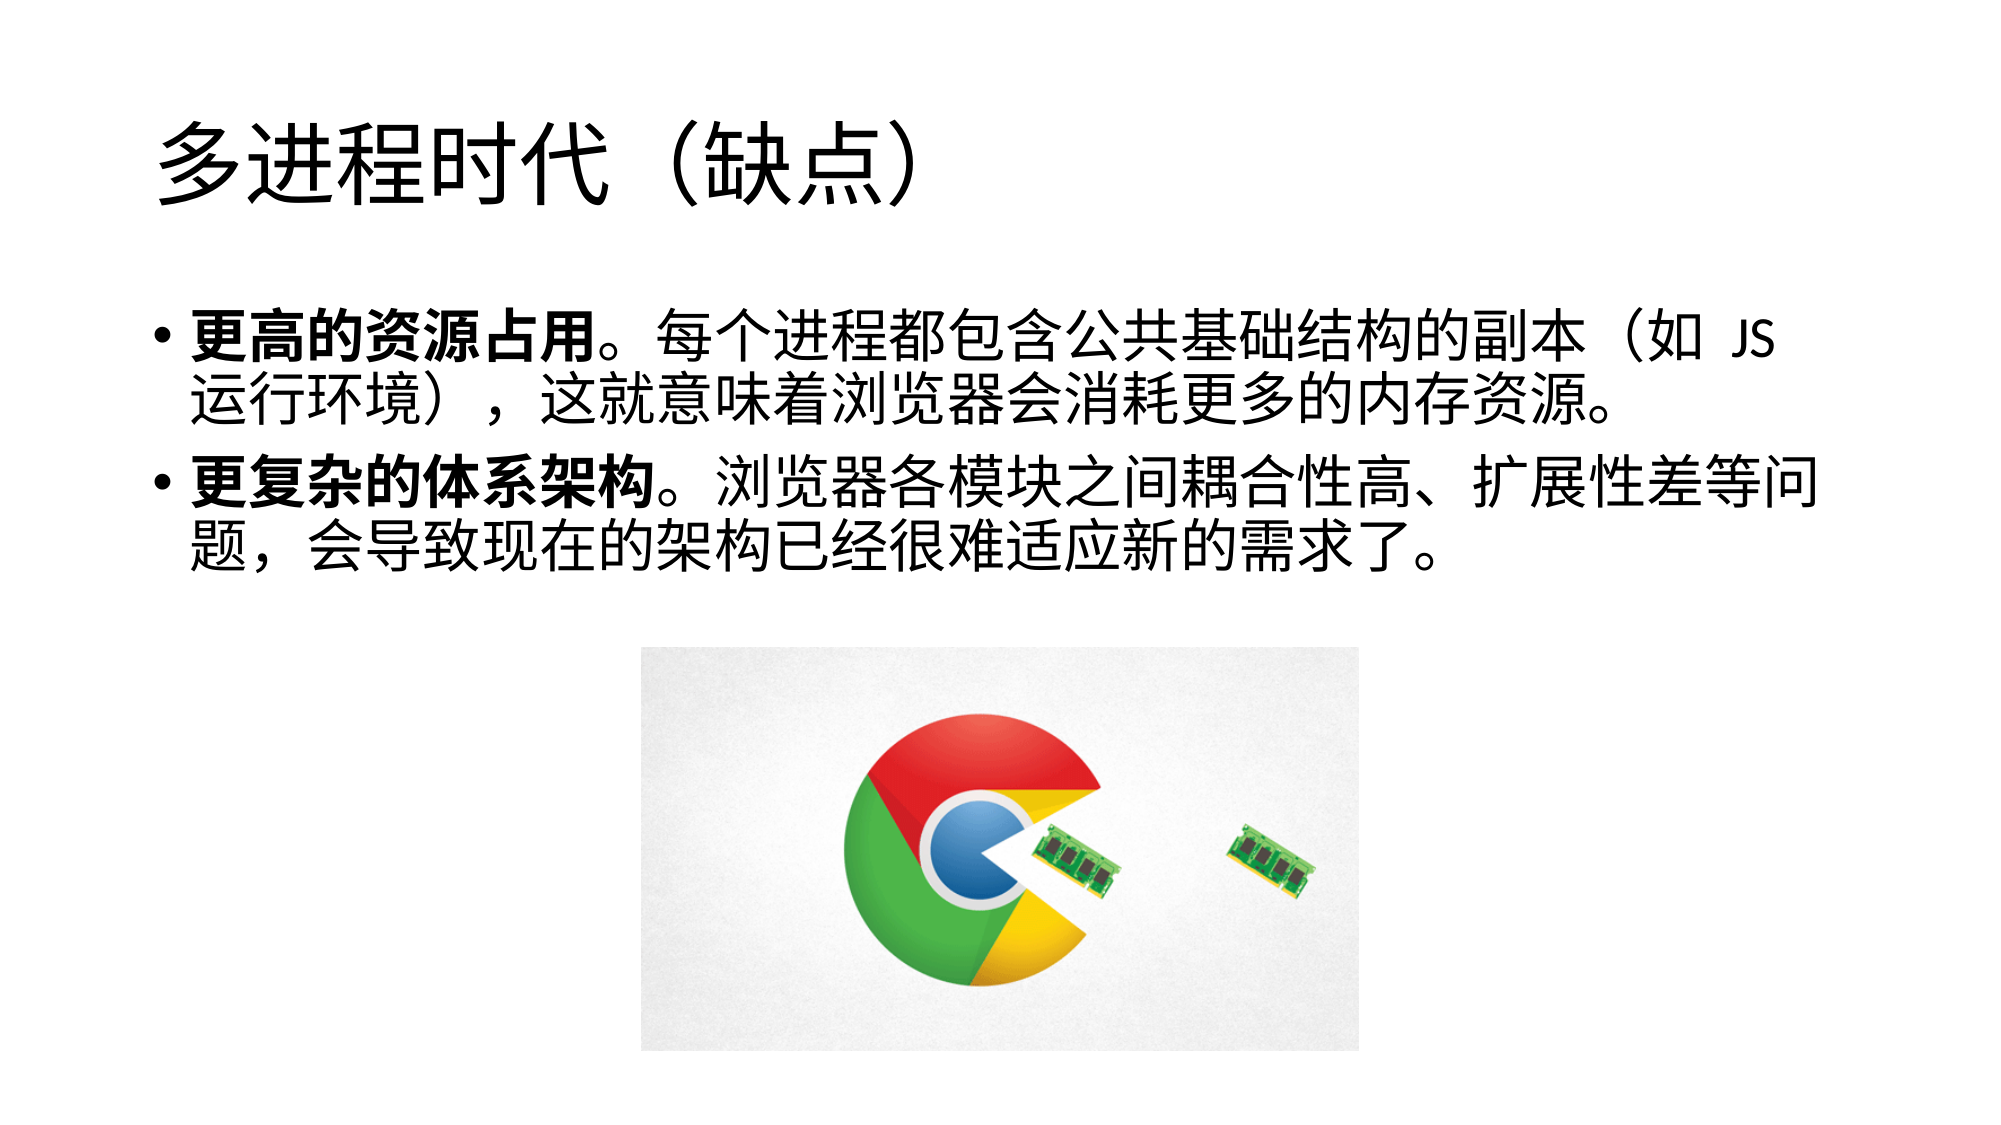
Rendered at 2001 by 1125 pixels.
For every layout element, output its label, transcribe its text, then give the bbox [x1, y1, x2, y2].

title 多进程时代（缺点） [137, 59, 1863, 278]
picture [641, 647, 1359, 1051]
list 更高的资源占用。每个进程都包含公共基础结构的副本（如 JS 运行环境），这就意味着浏览器会消耗更多的内存资源。 更复杂的体系架构。浏览器各模块之间耦合性高、扩展性差等问题，会导致现在的架构已经很难适应新的需求了。 [137, 299, 1863, 1014]
